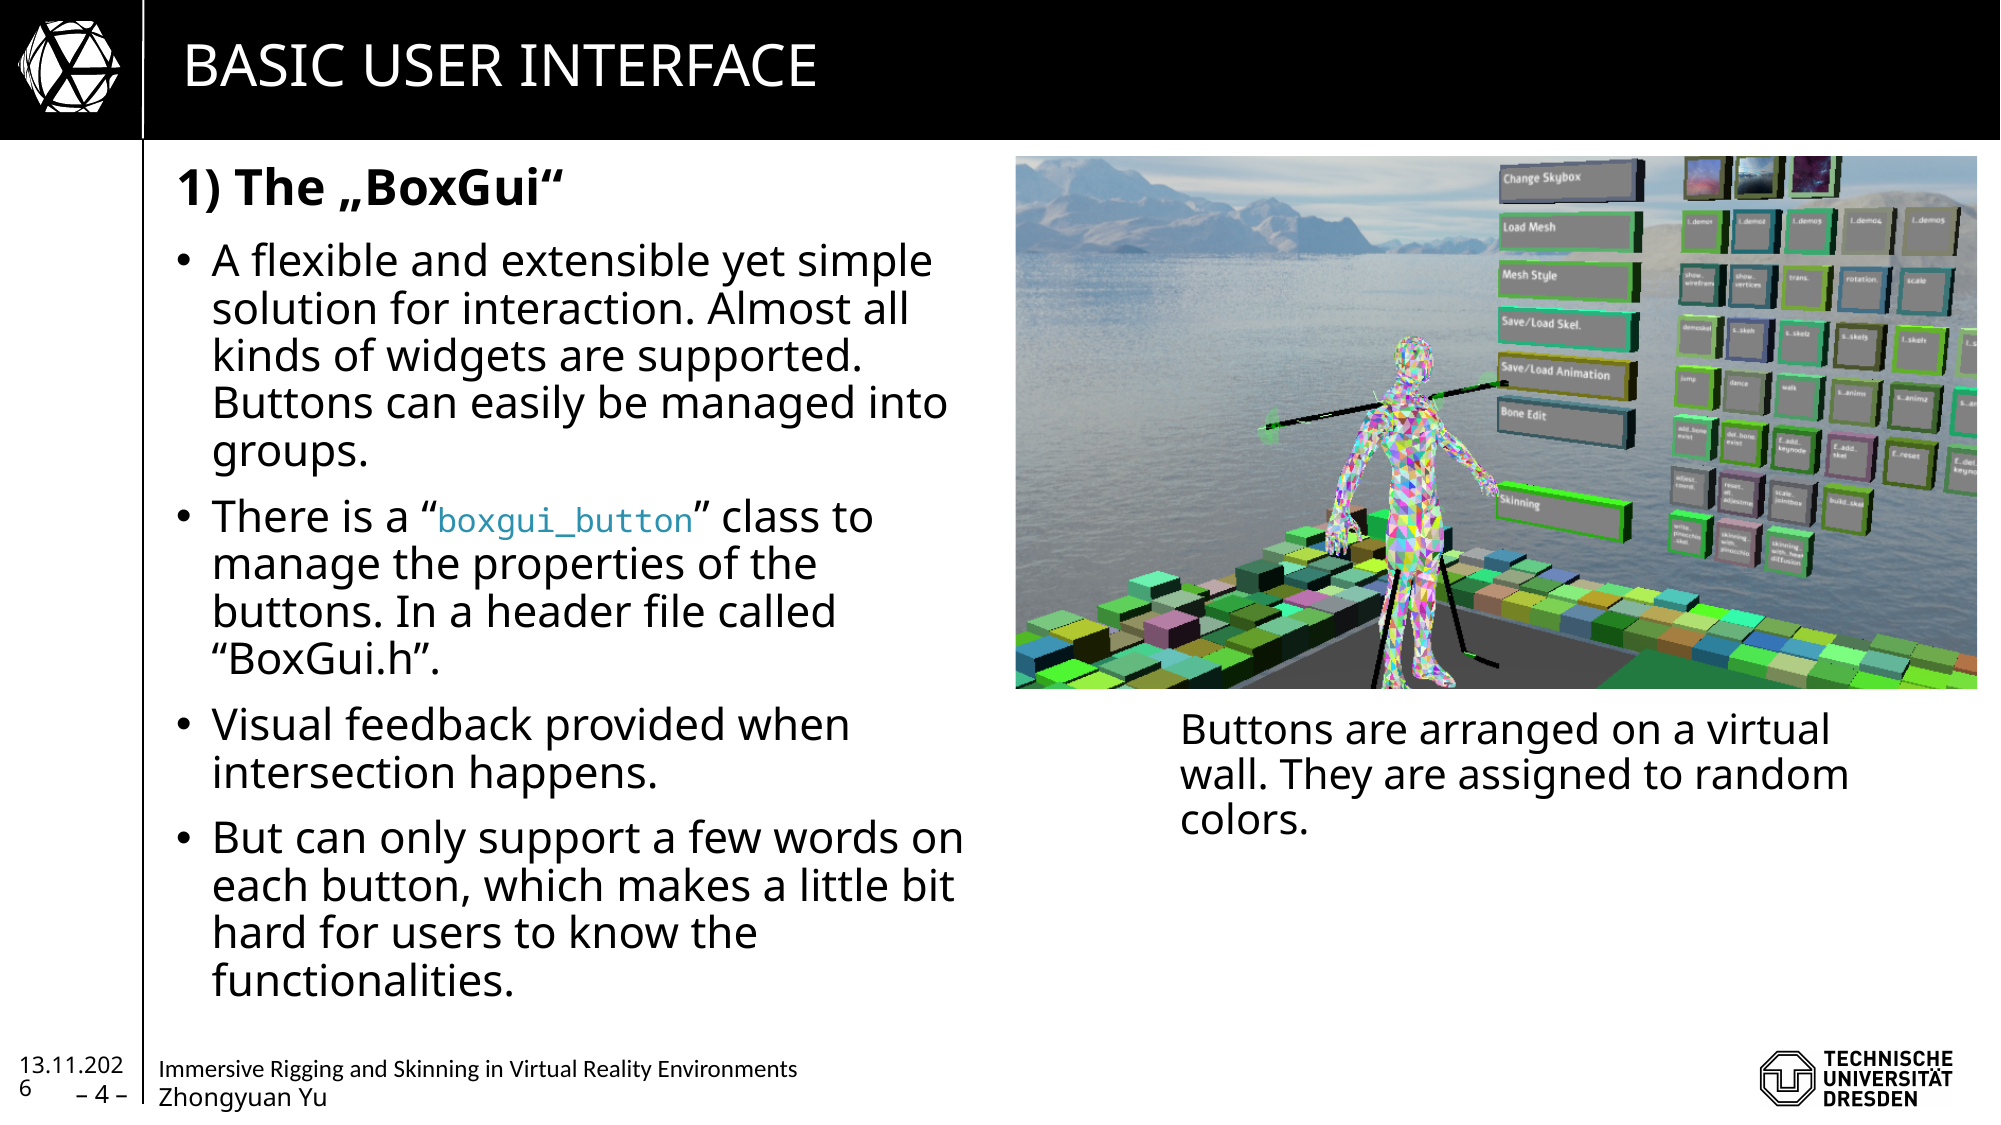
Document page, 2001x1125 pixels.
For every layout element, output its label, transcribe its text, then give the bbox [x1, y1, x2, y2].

picture [1759, 1050, 1953, 1107]
picture [1015, 156, 1978, 689]
title Basic user interface [167, 28, 1946, 122]
list Buttons are arranged on a virtual wall. They are assigned to random colors. [1179, 708, 1870, 1018]
list 1) The „BoxGui“ [161, 154, 1000, 232]
slide_number – 4 – [3, 1070, 143, 1121]
list A flexible and extensible yet simple solution for interaction. Almost all kinds of widgets are supported. Buttons can easily be managed into groups. There is a “boxgui_button” class to manage the properties of the buttons. In a header file called “BoxGui.h”. Visual feedback provided when intersection happens. But can only support a few words on each button, which makes a little bit hard for users to know the functionalities. [161, 232, 1000, 1019]
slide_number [3, 1040, 152, 1092]
